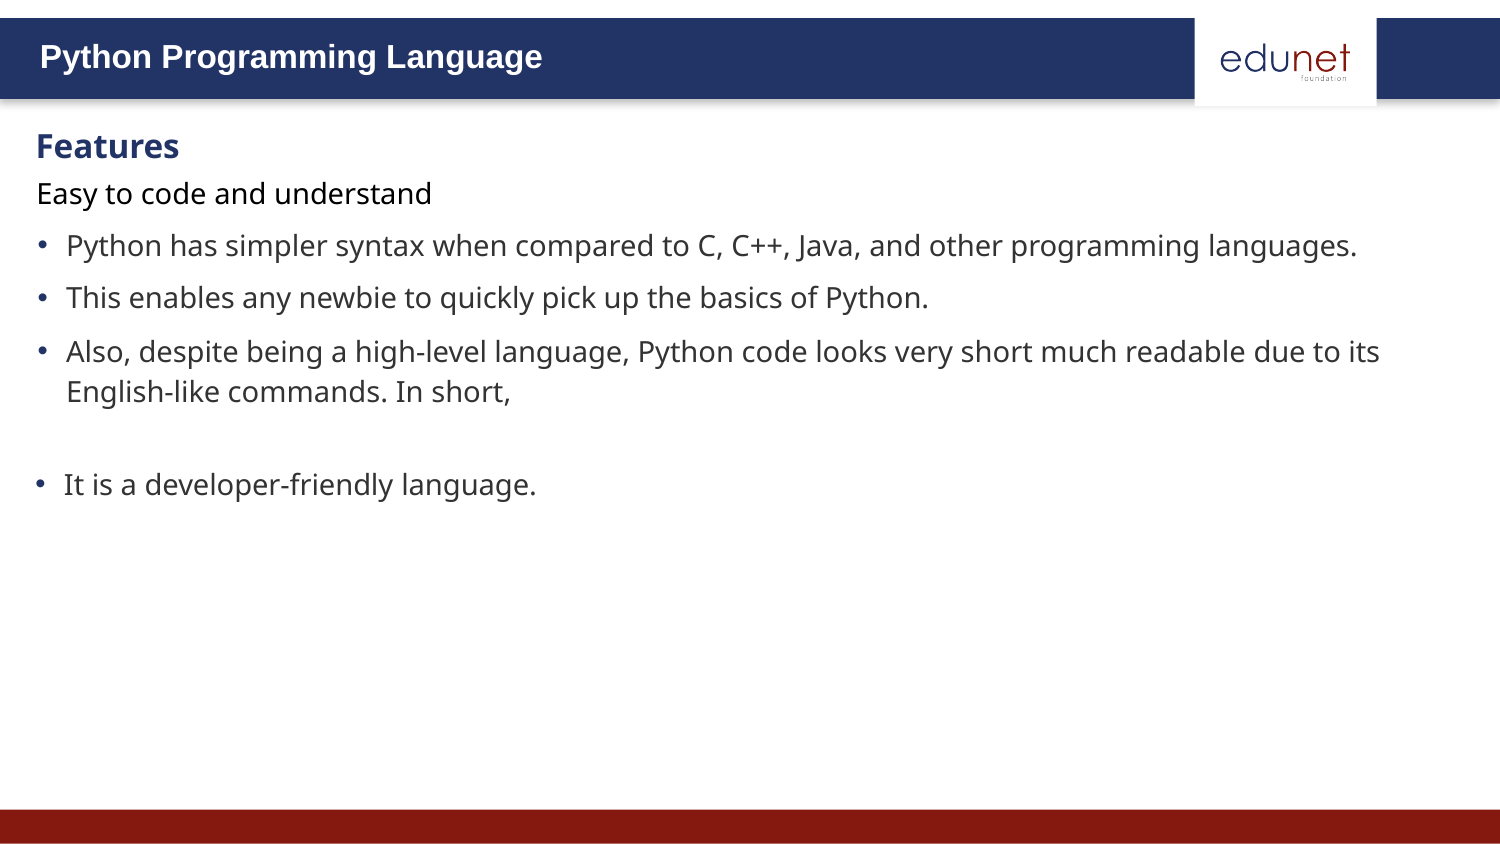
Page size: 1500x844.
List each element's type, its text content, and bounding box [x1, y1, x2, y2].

title Features [33, 122, 235, 266]
picture [1215, 38, 1356, 86]
text_box It is a developer-friendly language. [35, 464, 547, 502]
text_box Easy to code and understand [34, 173, 541, 211]
text_box Python has simpler syntax when compared to C, C++, Java, and other programming languages. This enables any newbie to quickly pick up the basics of Python. Also, despite being a high-level language, Python code looks very short much readable due to its English-like commands. In short, [37, 219, 1458, 409]
